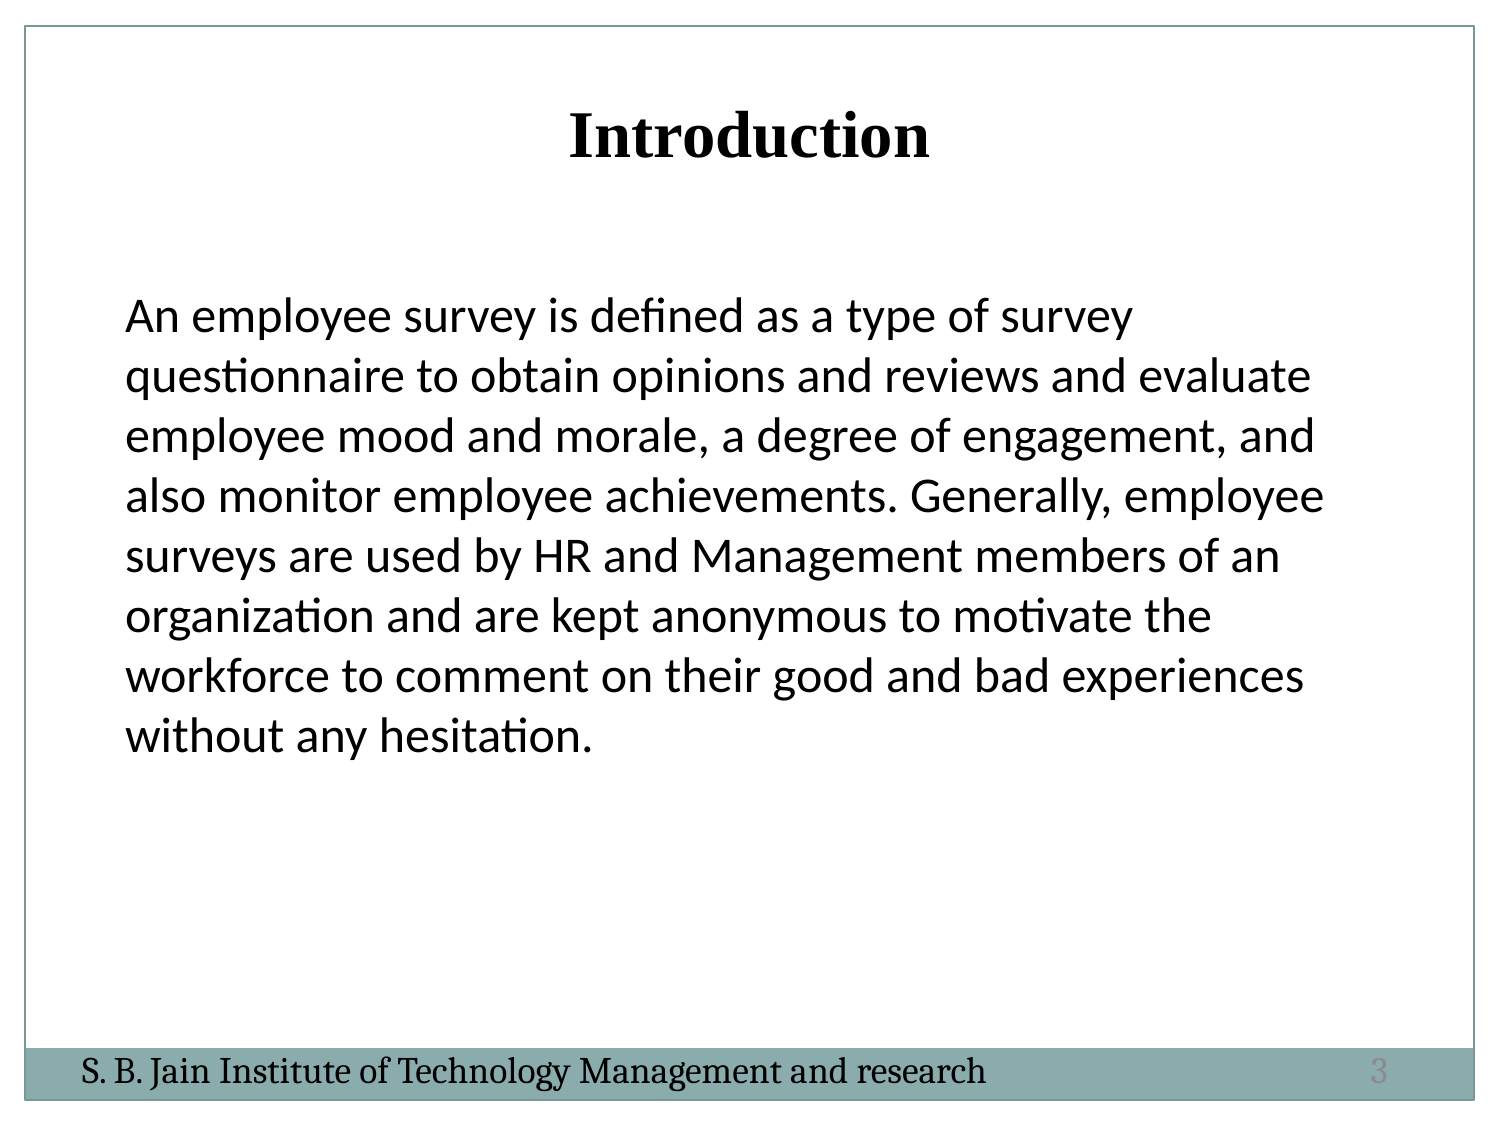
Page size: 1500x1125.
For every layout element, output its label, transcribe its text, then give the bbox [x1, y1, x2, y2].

list An employee survey is defined as a type of survey questionnaire to obtain opinions and reviews and evaluate employee mood and morale, a degree of engagement, and also monitor employee achievements. Generally, employee surveys are used by HR and Management members of an organization and are kept anonymous to motivate the workforce to comment on their good and bad experiences without any hesitation. [125, 282, 1351, 710]
text_box 3 [1355, 1012, 1452, 1125]
text_box [75, 270, 1425, 1013]
text_box Introduction [75, 112, 1425, 150]
text_box S. B. Jain Institute of Technology Management and research [67, 1012, 1163, 1125]
